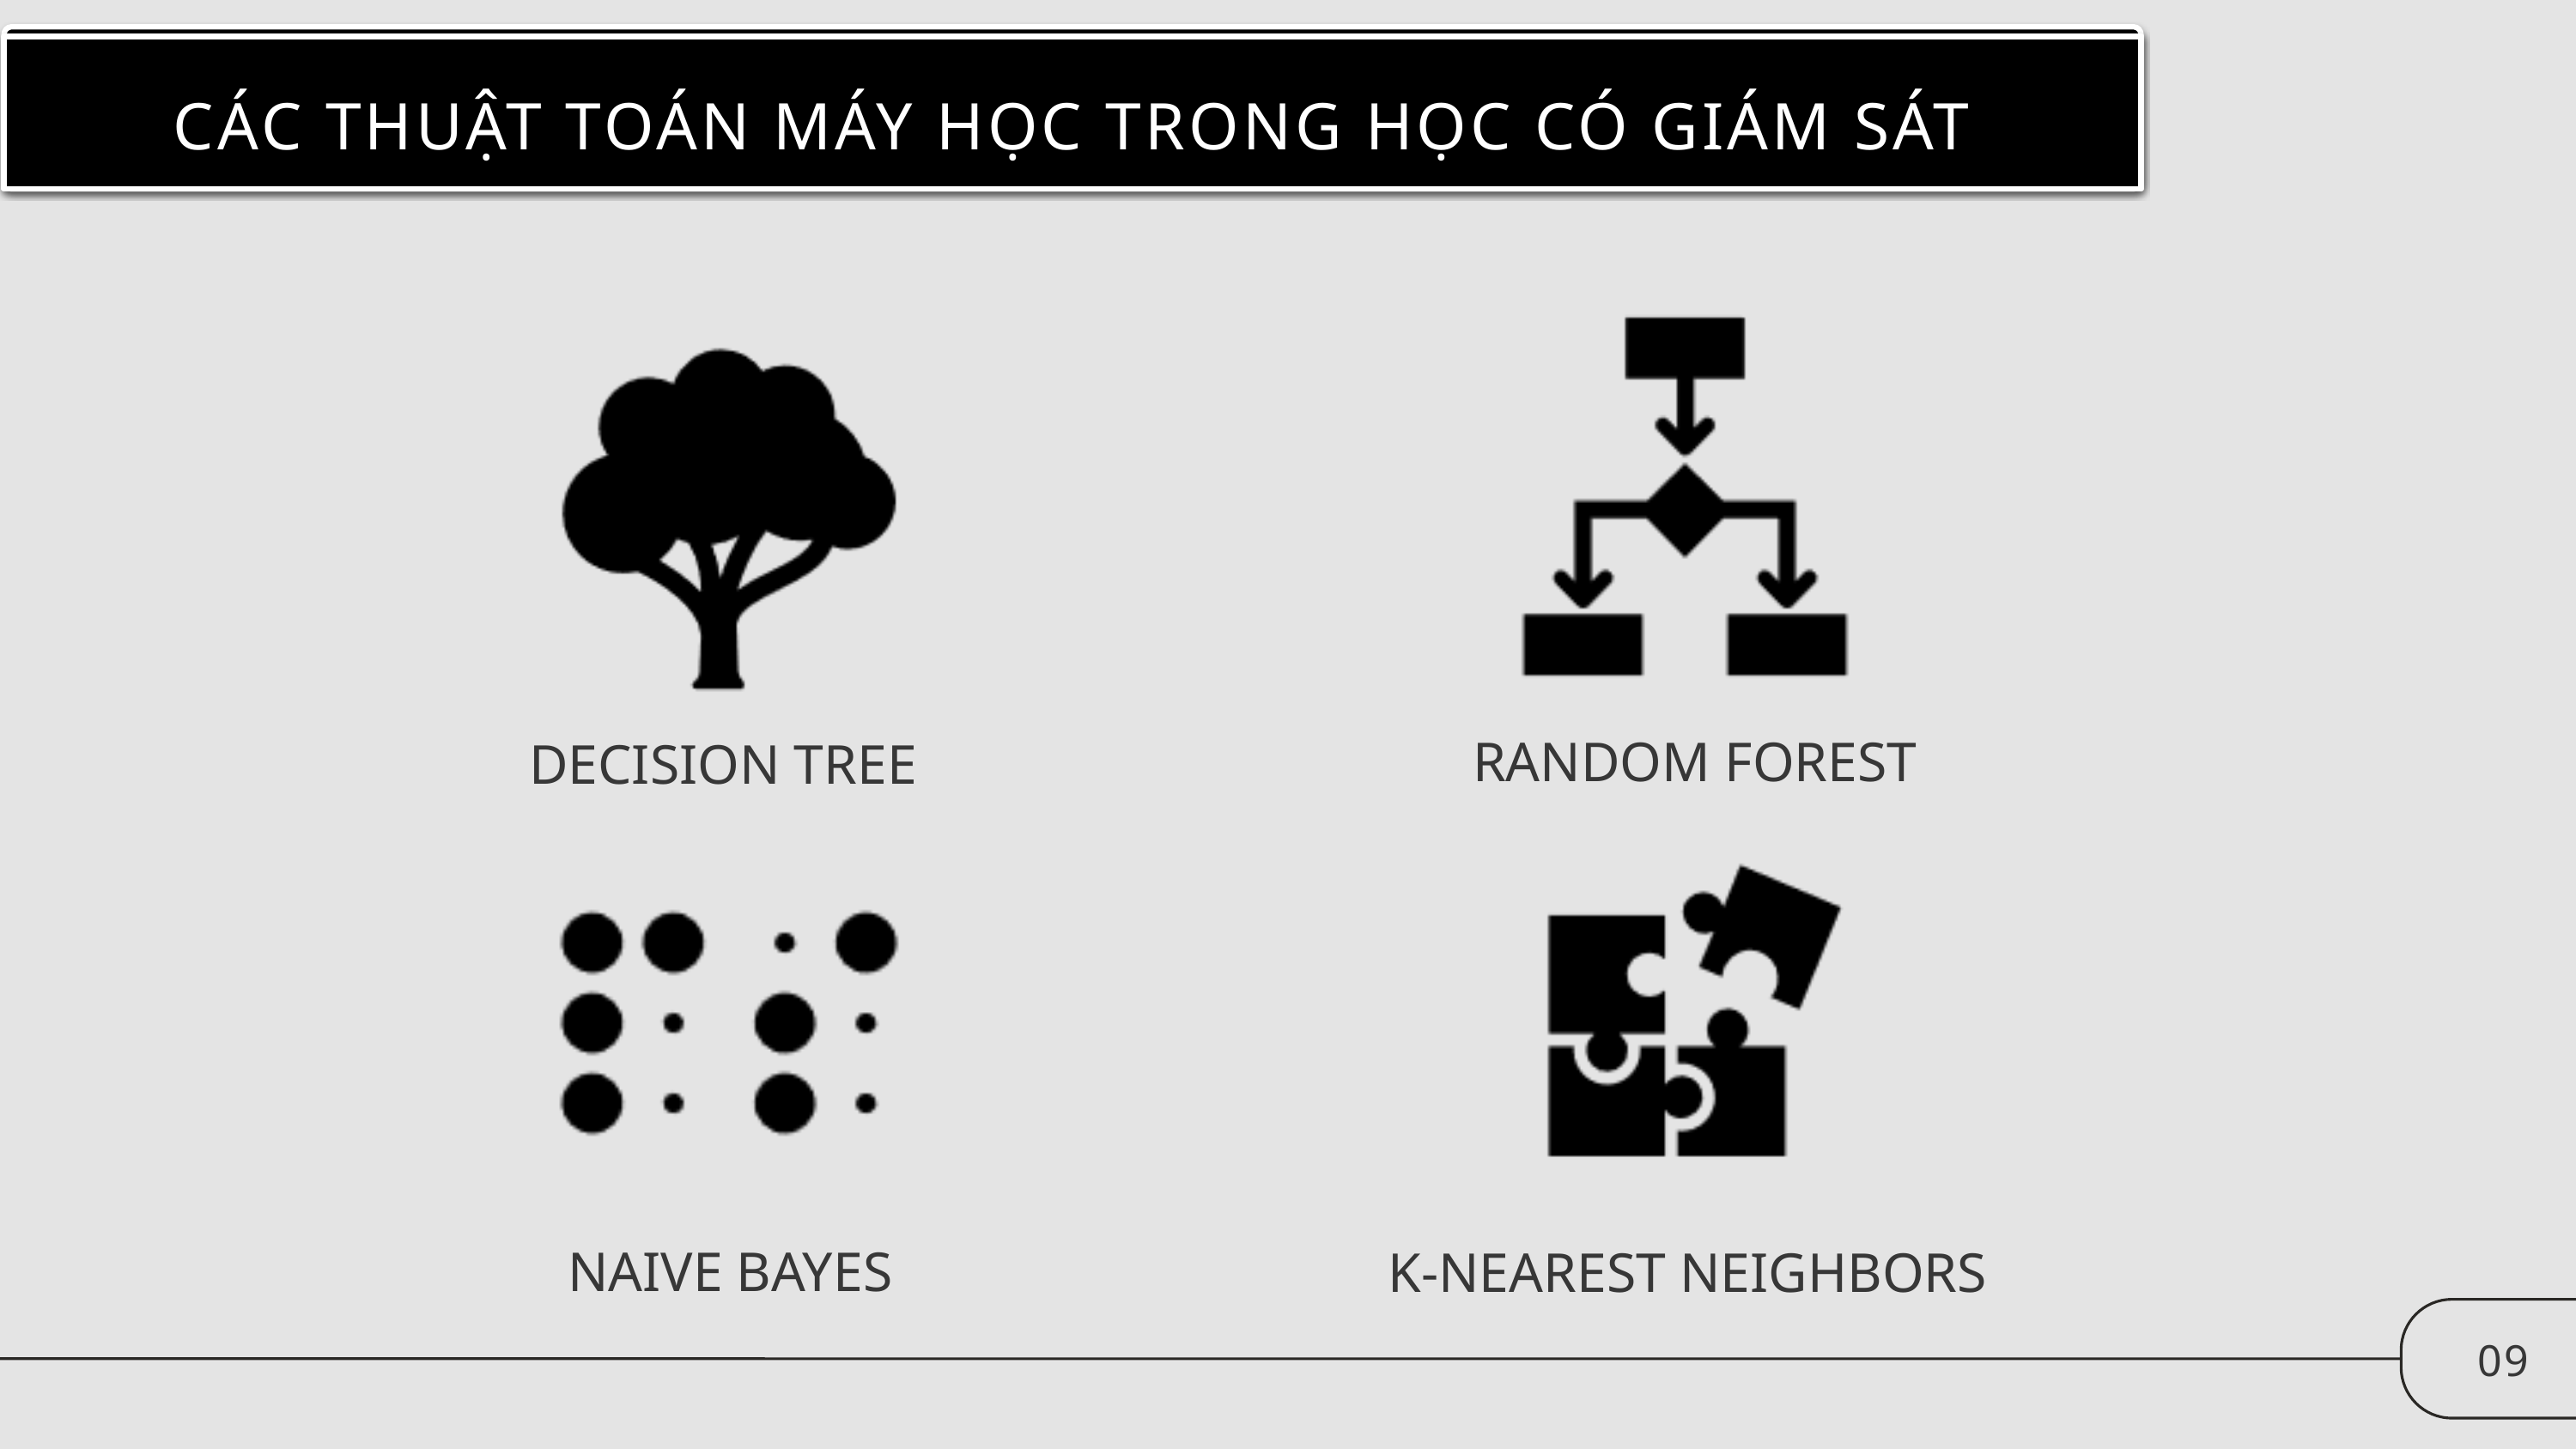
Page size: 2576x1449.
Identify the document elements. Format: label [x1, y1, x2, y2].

text_box [412, 331, 1048, 797]
text_box [416, 811, 1044, 1308]
text_box [1385, 294, 2005, 797]
text_box [3, 26, 2142, 190]
text_box [1356, 816, 2033, 1308]
text_box [2401, 1299, 2576, 1419]
